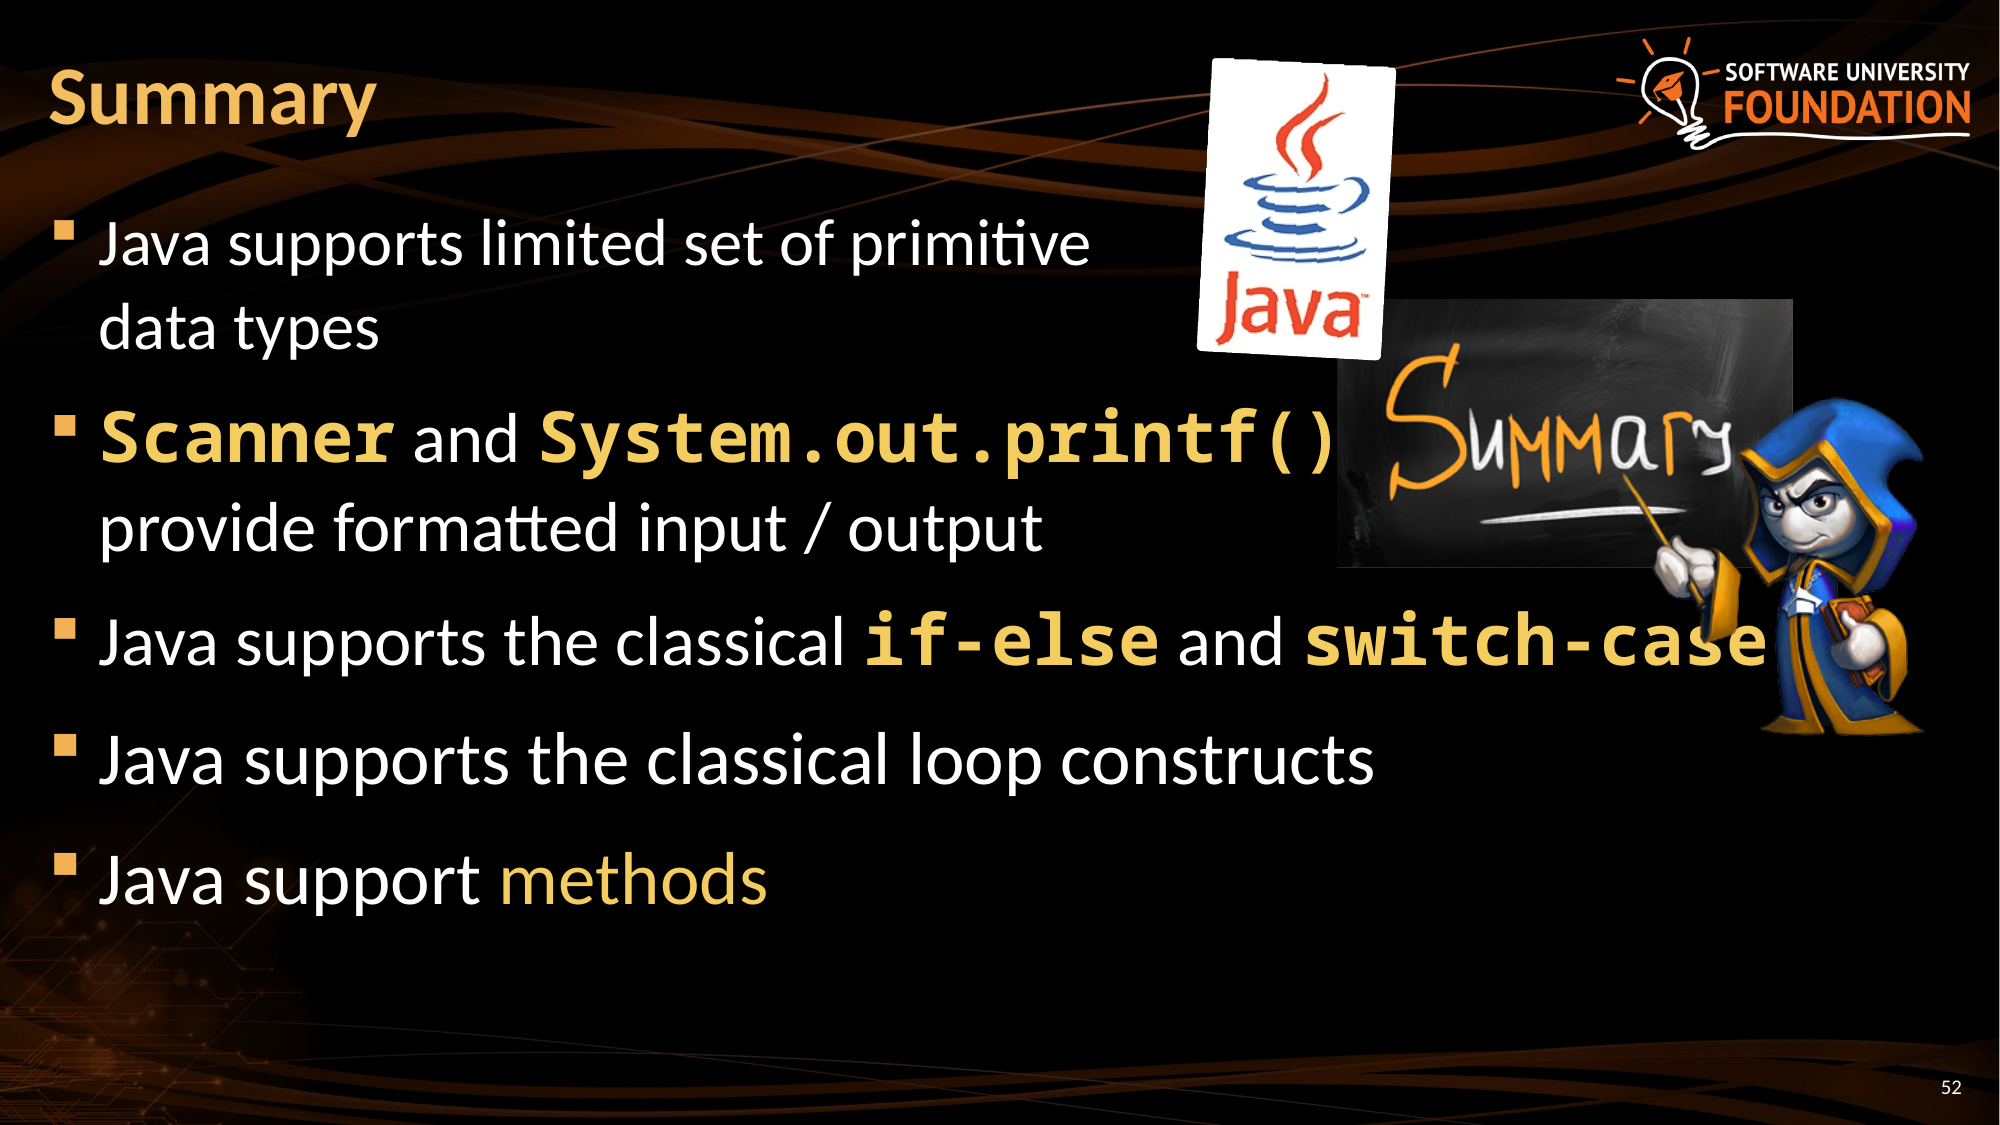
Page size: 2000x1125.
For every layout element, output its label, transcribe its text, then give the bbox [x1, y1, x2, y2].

title Summary [30, 6, 1602, 189]
picture [0, 0, 2000, 1125]
list Java supports limited set of primitive data types Scanner and System.out.printf() provide formatted input / output Java supports the classical if-else and switch-case Java supports the classical loop constructs Java support methods [31, 188, 1968, 1103]
